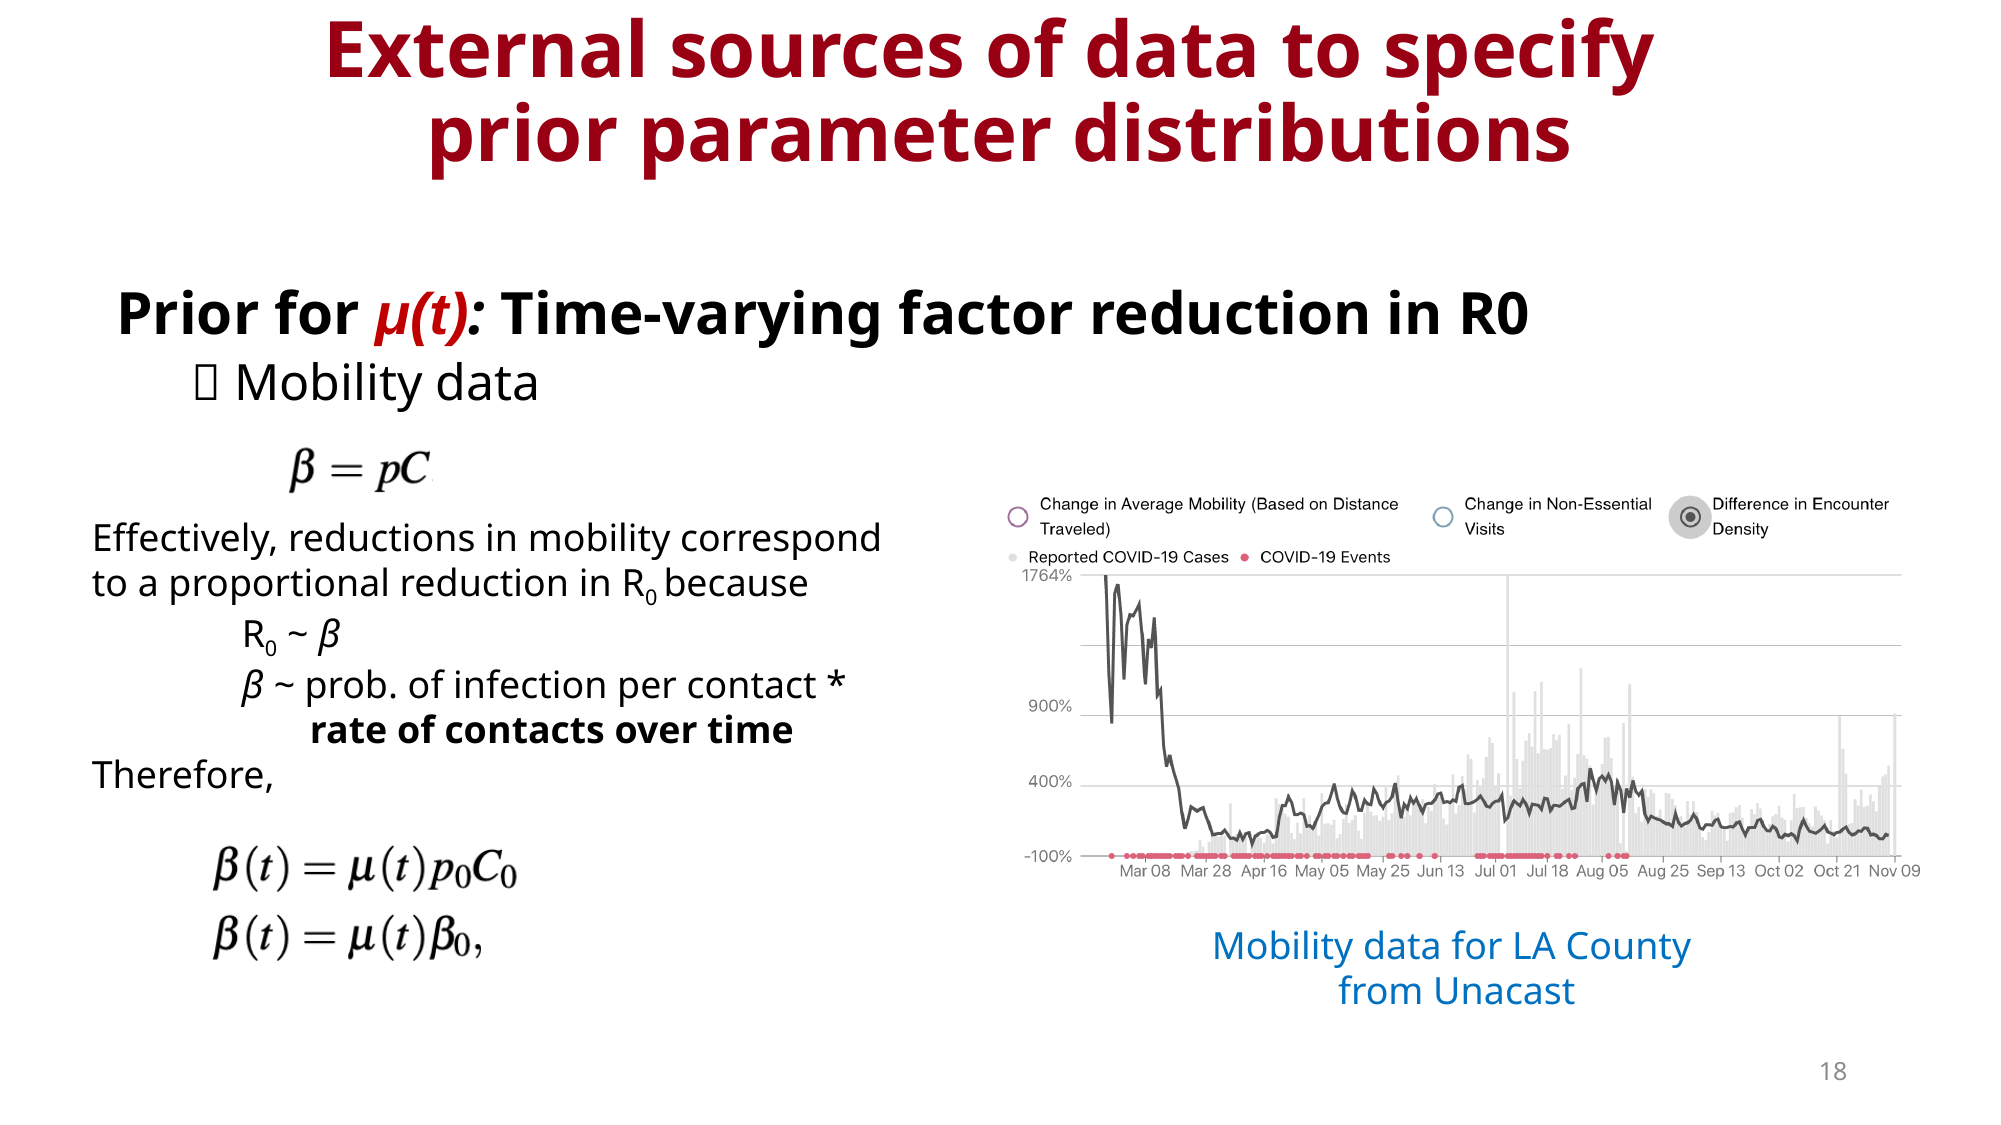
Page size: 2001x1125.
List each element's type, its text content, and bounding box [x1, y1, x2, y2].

picture [189, 827, 526, 986]
slide_number 18 [1412, 1042, 1863, 1103]
text_box Mobility data for LA County from Unacast [1131, 915, 1782, 1020]
picture [282, 439, 433, 507]
text_box External sources of data to specify prior parameter distributions [0, 0, 2000, 188]
picture [999, 473, 1920, 887]
list Prior for μ(t): Time-varying factor reduction in R0  Mobility data [101, 276, 1863, 1045]
text_box Effectively, reductions in mobility correspond to a proportional reduction in R0 because R0 ~ β β ~ prob. of infection per contact * rate of contacts over time Therefore, [64, 506, 906, 804]
